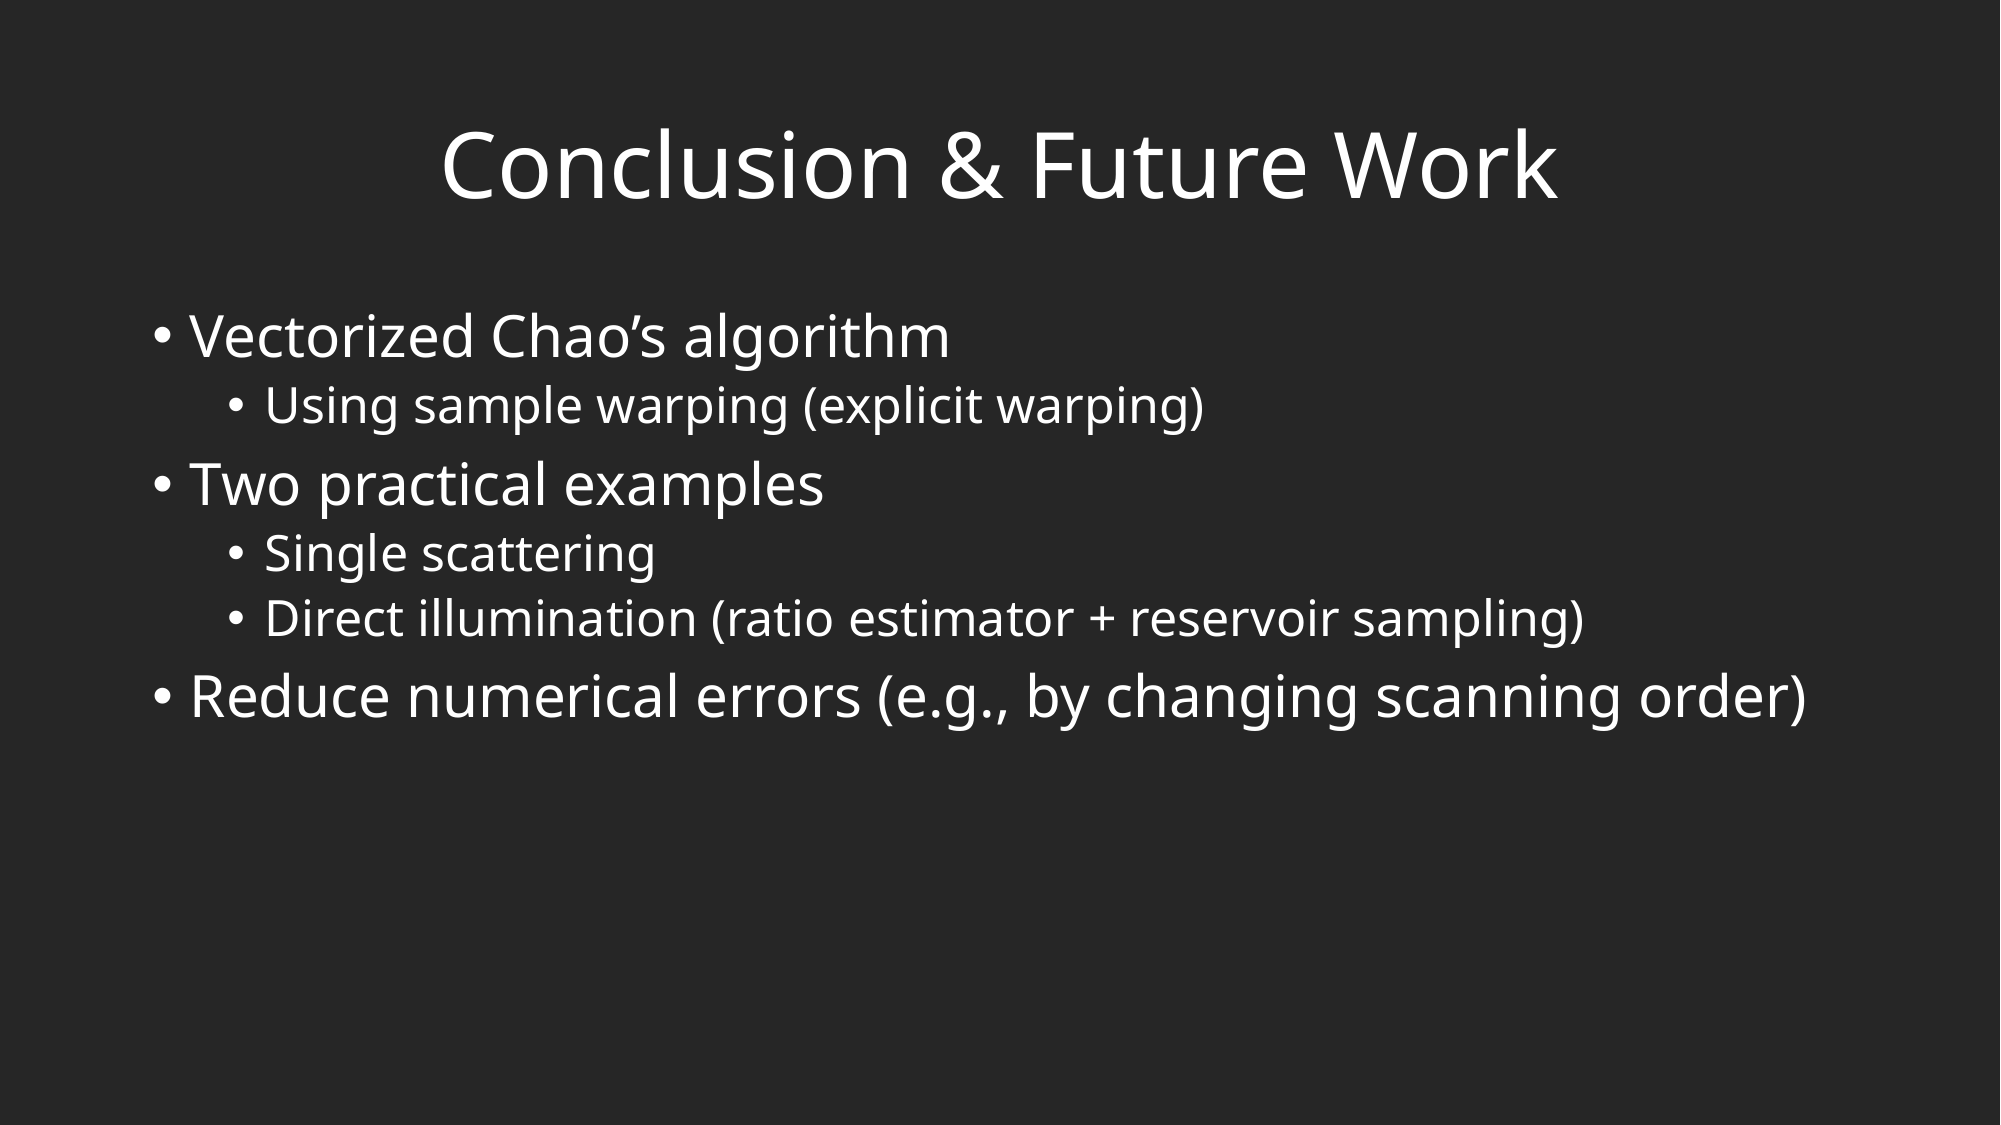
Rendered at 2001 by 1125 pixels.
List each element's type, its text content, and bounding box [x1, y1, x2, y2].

list Vectorized Chao’s algorithm Using sample warping (explicit warping) Two practical examples Single scattering Direct illumination (ratio estimator + reservoir sampling) Reduce numerical errors (e.g., by changing scanning order) [137, 299, 1863, 1014]
title Conclusion & Future Work [137, 59, 1863, 278]
